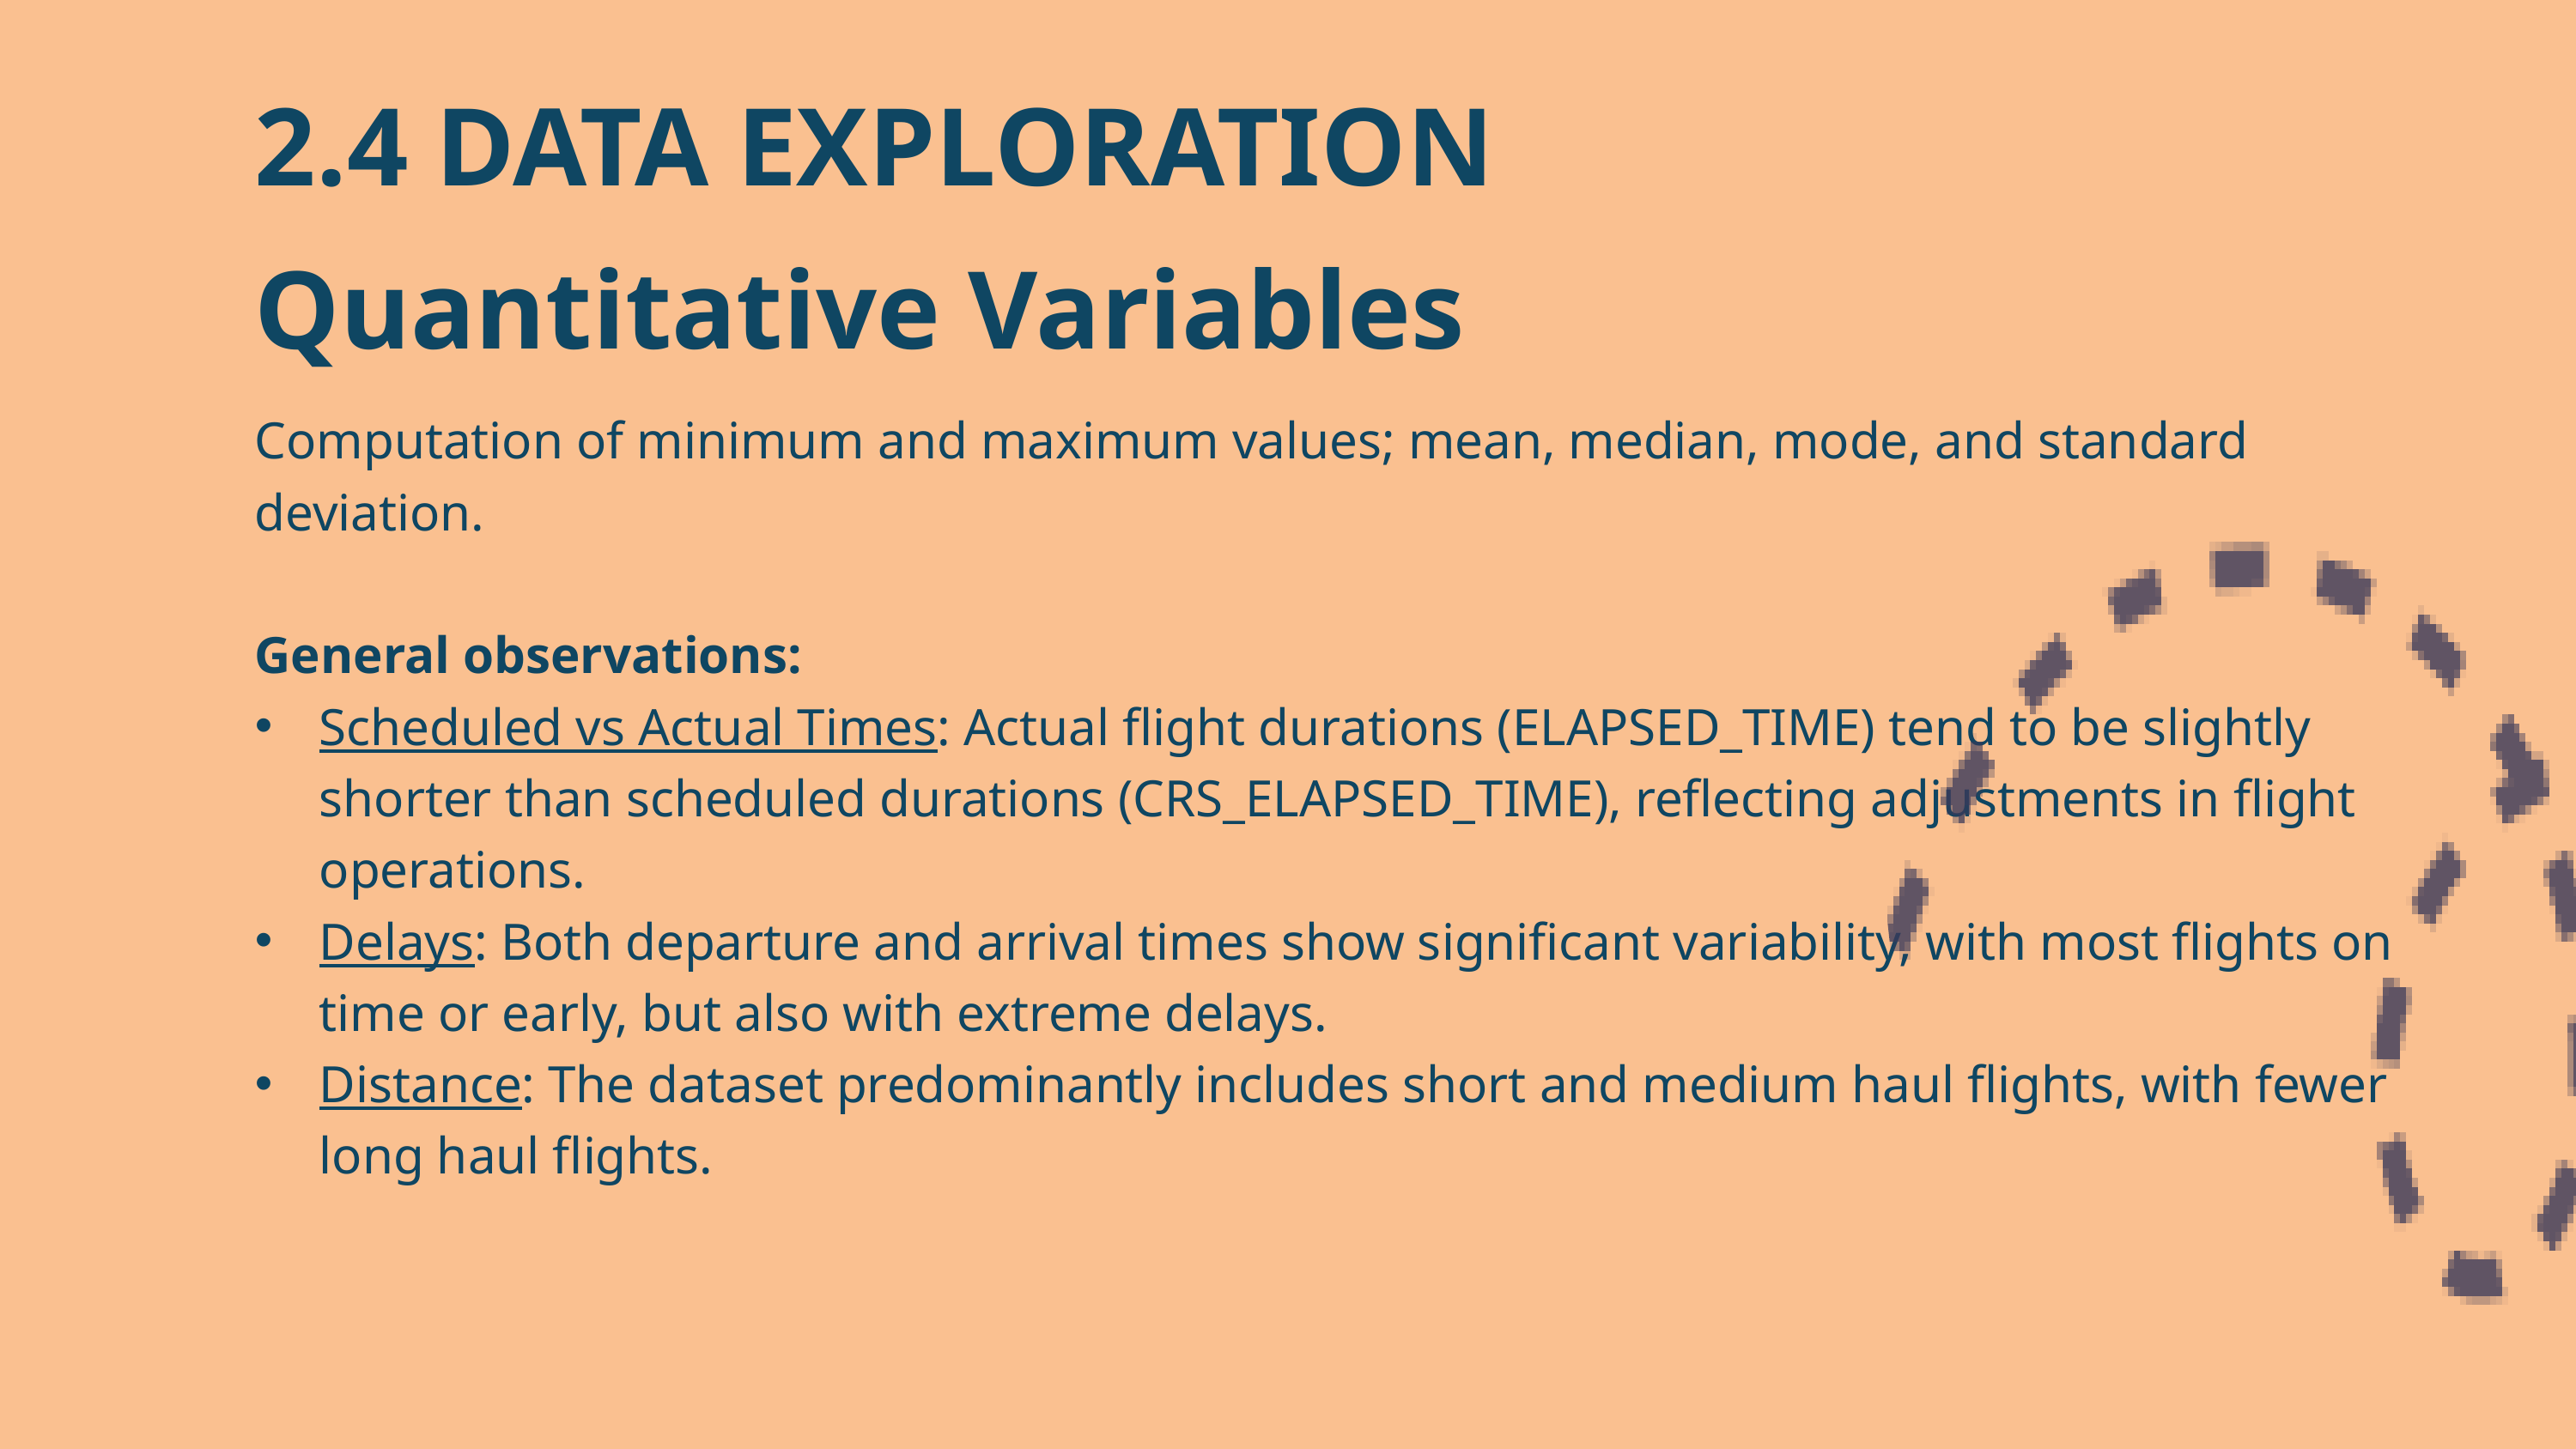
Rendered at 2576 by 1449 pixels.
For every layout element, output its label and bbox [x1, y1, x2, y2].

text_box [0, 0, 2576, 1449]
